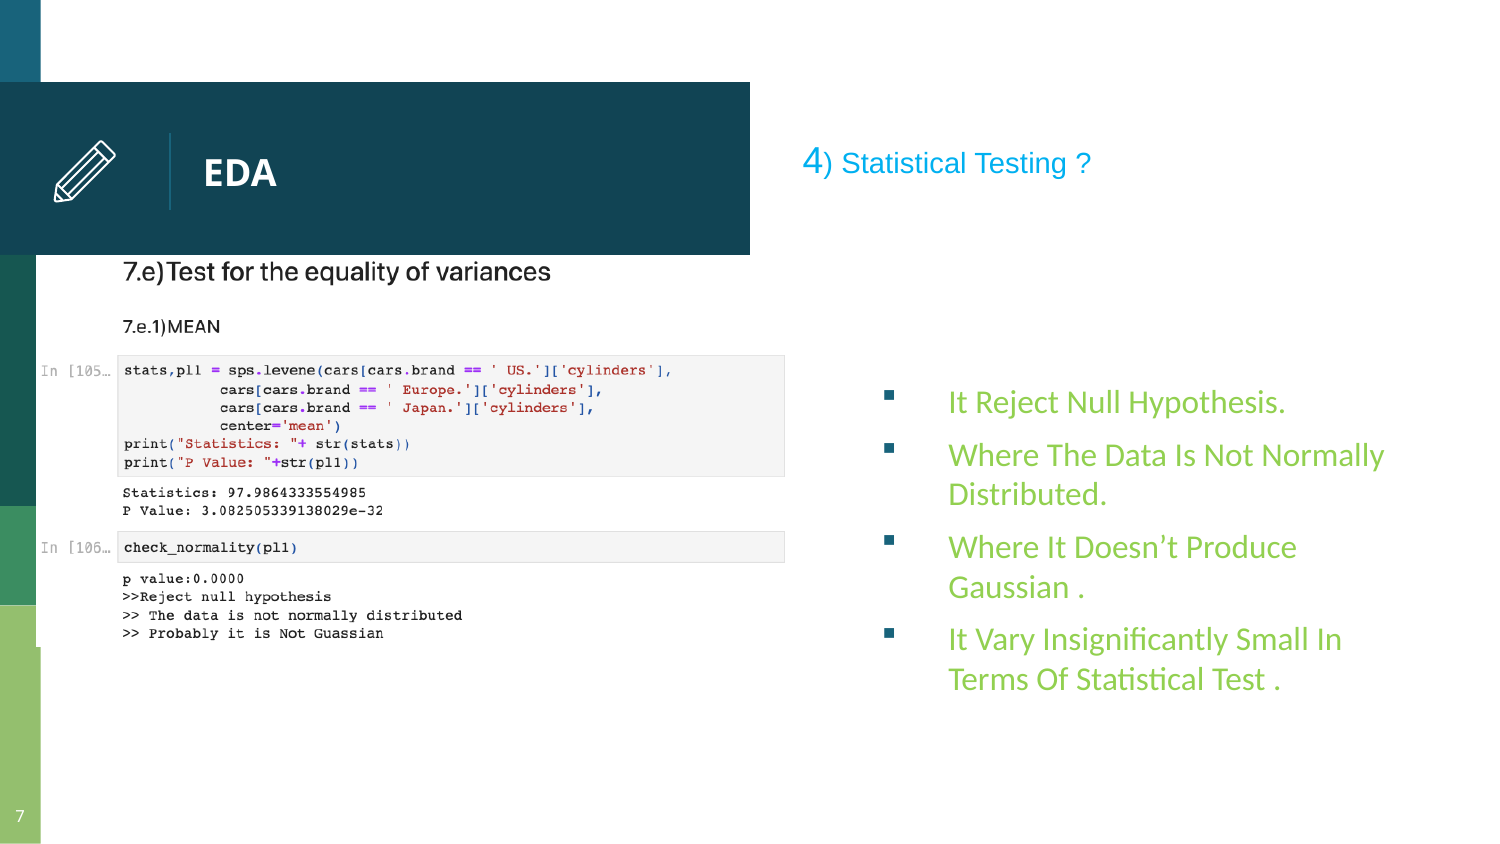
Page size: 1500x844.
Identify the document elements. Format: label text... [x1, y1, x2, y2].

title EDA [187, 87, 715, 254]
slide_number 7 [0, 790, 49, 844]
text_box 4) Statistical Testing ? [787, 128, 1108, 223]
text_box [54, 141, 116, 202]
picture [36, 255, 803, 647]
list It Reject Null Hypothesis. Where The Data Is Not Normally Distributed. Where It Doesn’t Produce Gaussian . It Vary Insignificantly Small In Terms Of Statistical Test . [858, 365, 1417, 716]
